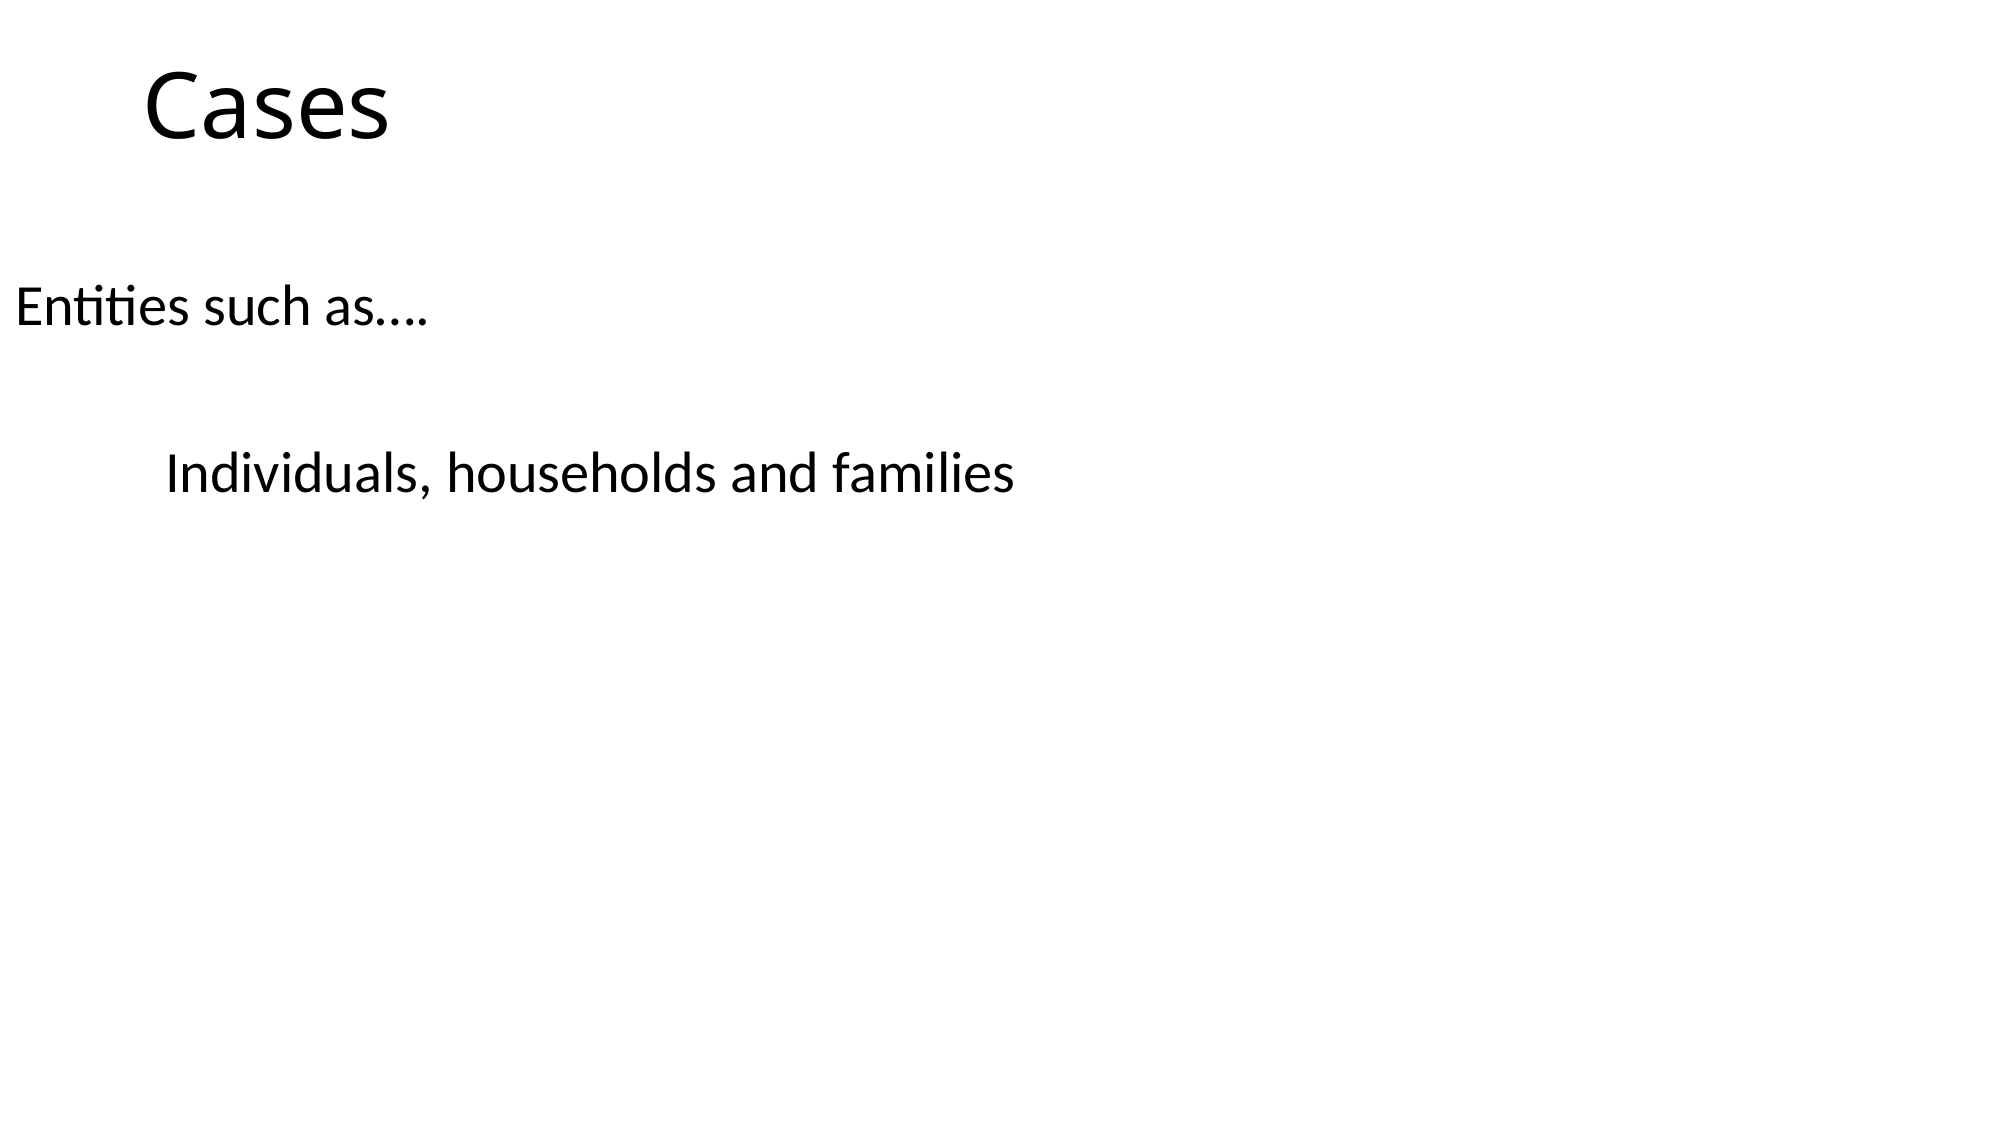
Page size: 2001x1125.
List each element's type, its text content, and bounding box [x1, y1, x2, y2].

title Cases [127, 0, 1853, 218]
list Entities such as…. Individuals, households and families [0, 267, 1991, 982]
